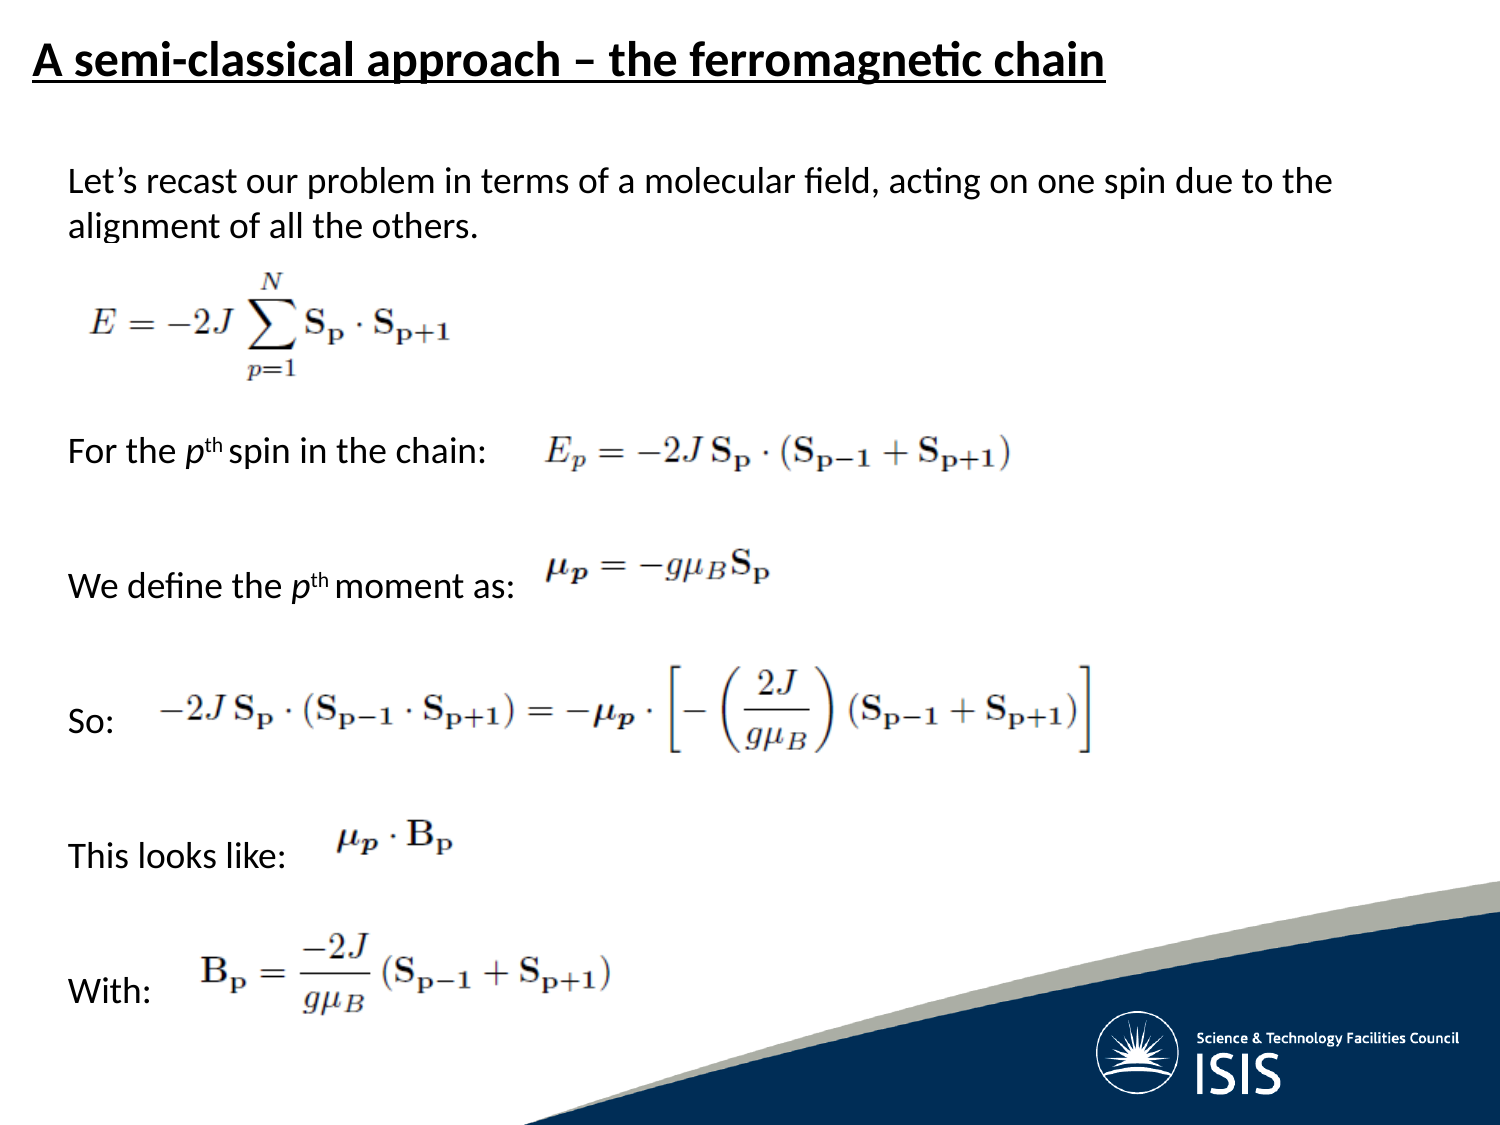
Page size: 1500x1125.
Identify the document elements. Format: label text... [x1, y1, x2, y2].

picture [537, 538, 790, 600]
picture [76, 243, 498, 418]
picture [145, 640, 1140, 776]
picture [0, 879, 1500, 1125]
picture [525, 408, 1034, 502]
text_box A semi-classical approach – the ferromagnetic chain [17, 19, 1483, 94]
picture [320, 798, 479, 885]
text_box Let’s recast our problem in terms of a molecular field, acting on one spin due to the alignment of all the others. For the pth spin in the chain: We define the pth moment as: So: This looks like: With: [53, 148, 1447, 1019]
